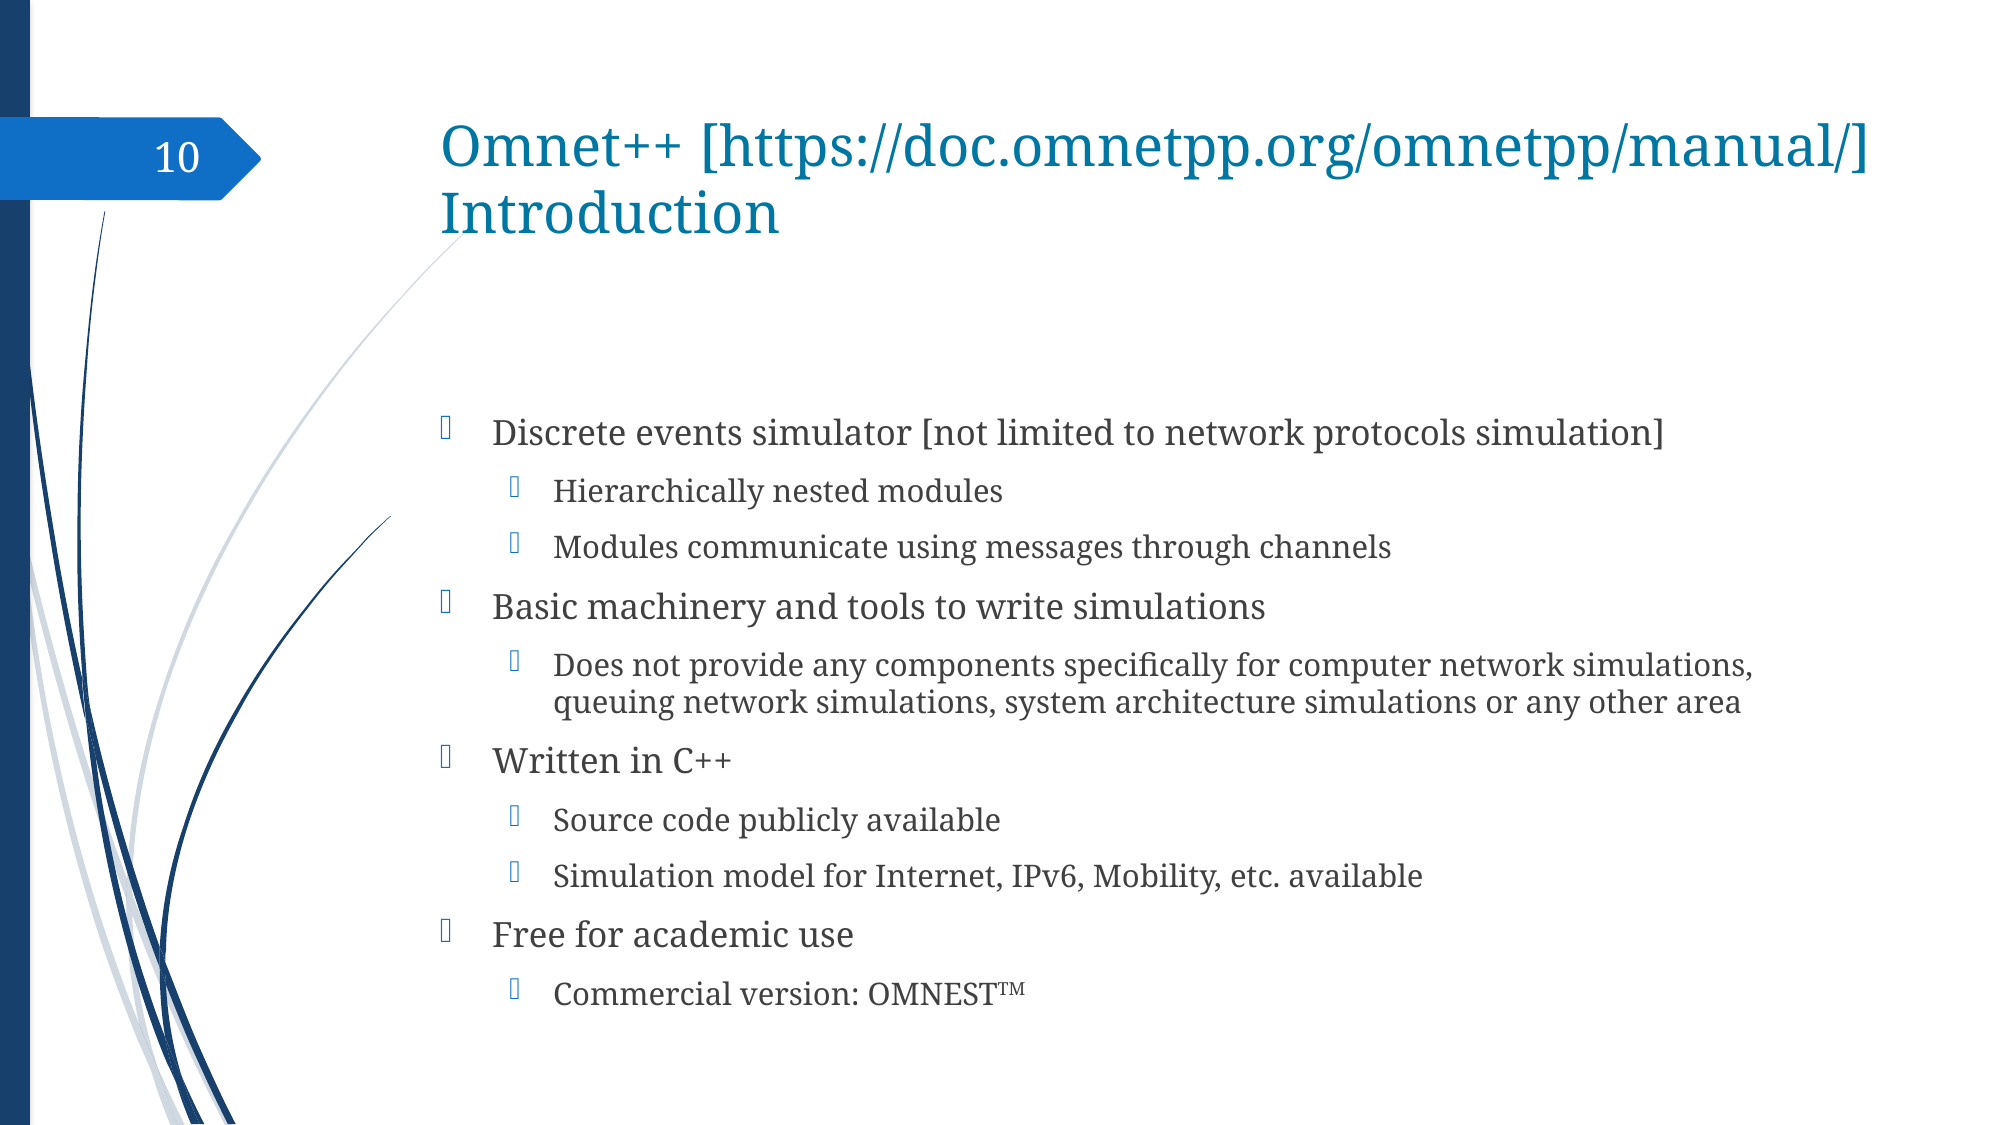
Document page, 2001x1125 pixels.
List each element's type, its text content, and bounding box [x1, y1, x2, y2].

list Discrete events simulator [not limited to network protocols simulation] Hierarchically nested modules Modules communicate using messages through channels Basic machinery and tools to write simulations Does not provide any components specifically for computer network simulations, queuing network simulations, system architecture simulations or any other area Written in C++ Source code publicly available Simulation model for Internet, IPv6, Mobility, etc. available Free for academic use Commercial version: OMNESTTM [424, 402, 1888, 1023]
title Omnet++ [https://doc.omnetpp.org/omnetpp/manual/] Introduction [425, 102, 1888, 313]
slide_number 10 [87, 129, 216, 190]
